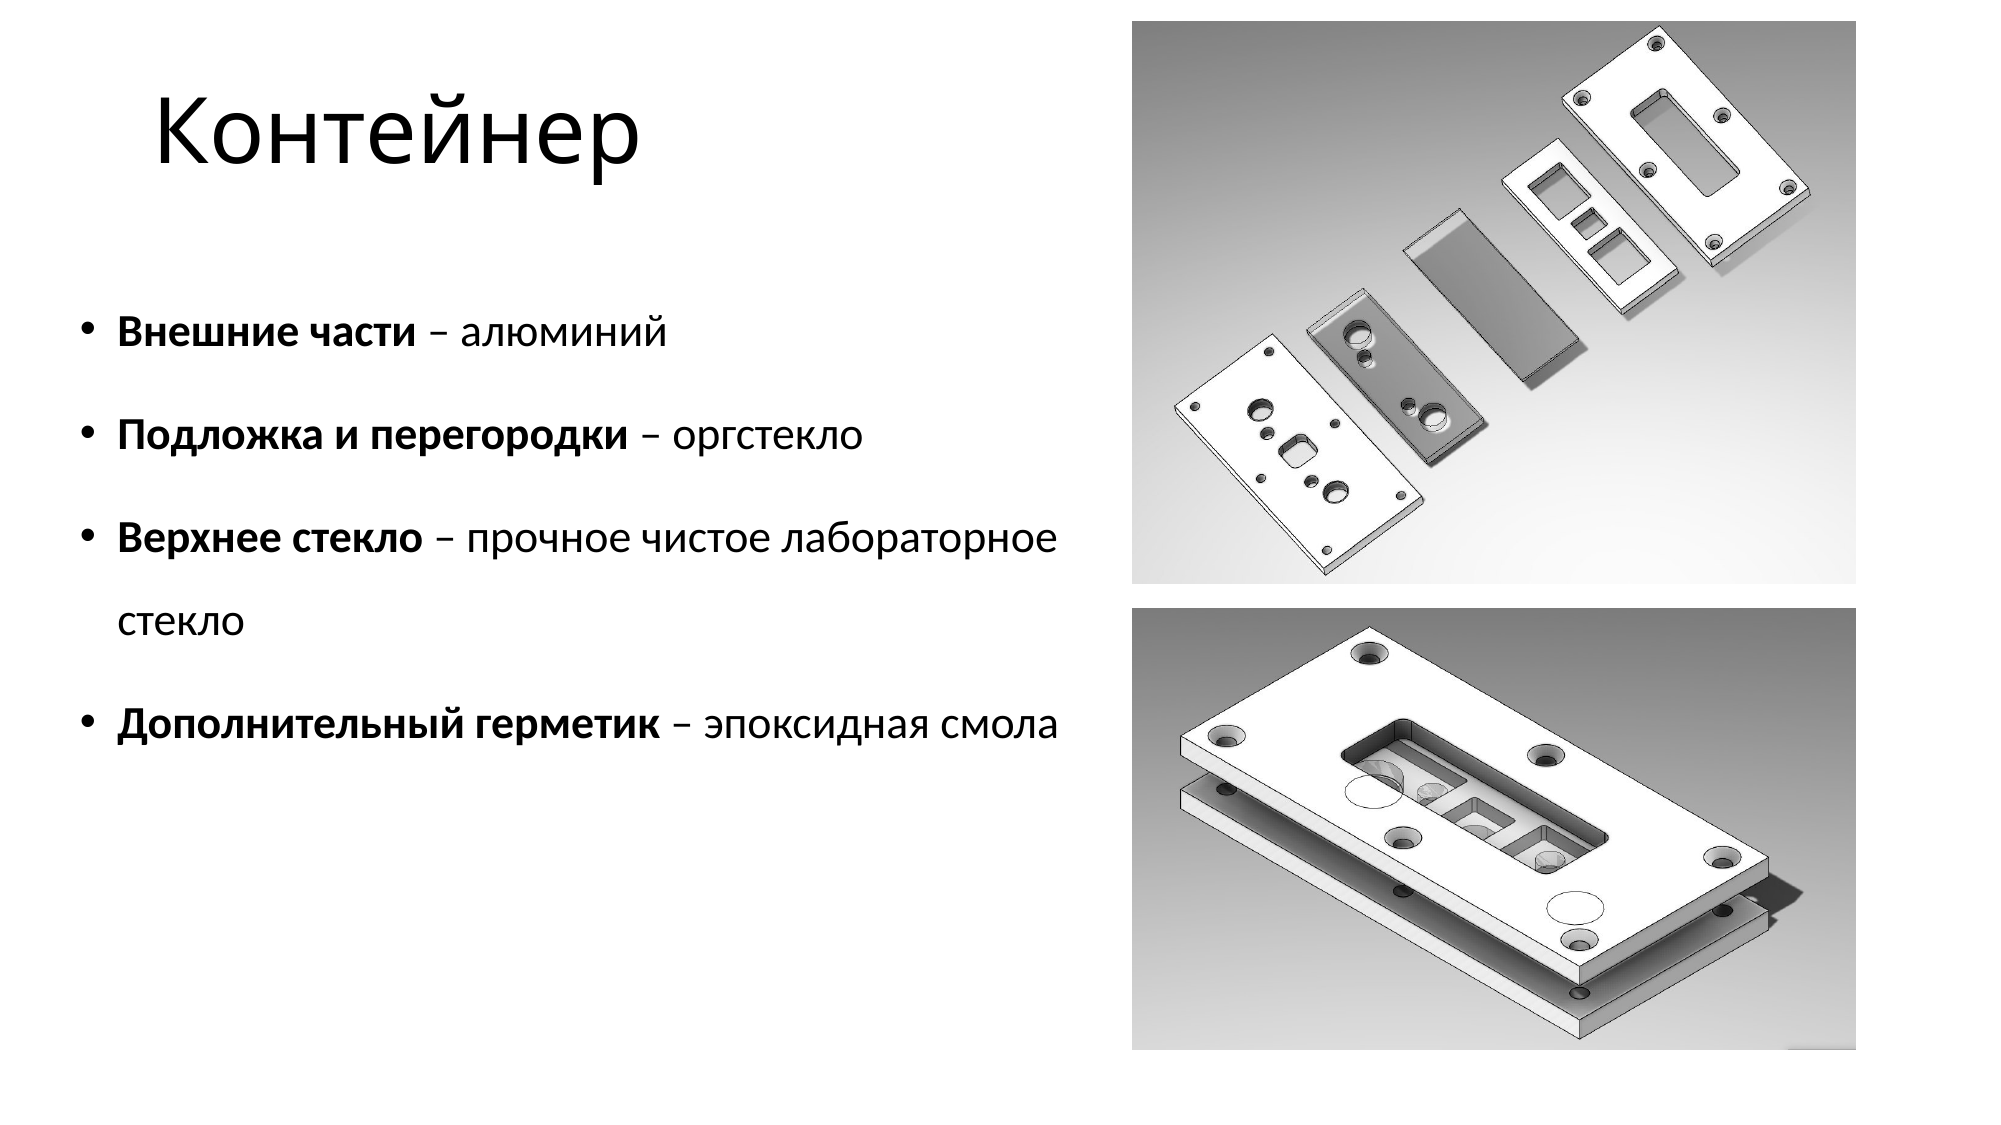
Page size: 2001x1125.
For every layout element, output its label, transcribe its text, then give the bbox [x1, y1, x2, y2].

list Внешние части – алюминий Подложка и перегородки – оргстекло Верхнее стекло – прочное чистое лабораторное стекло Дополнительный герметик – эпоксидная смола [64, 265, 1086, 786]
title Контейнер [1856, 59, 1863, 209]
picture [1132, 608, 1856, 1050]
picture [1132, 21, 1856, 584]
title Контейнер [137, 59, 1132, 209]
